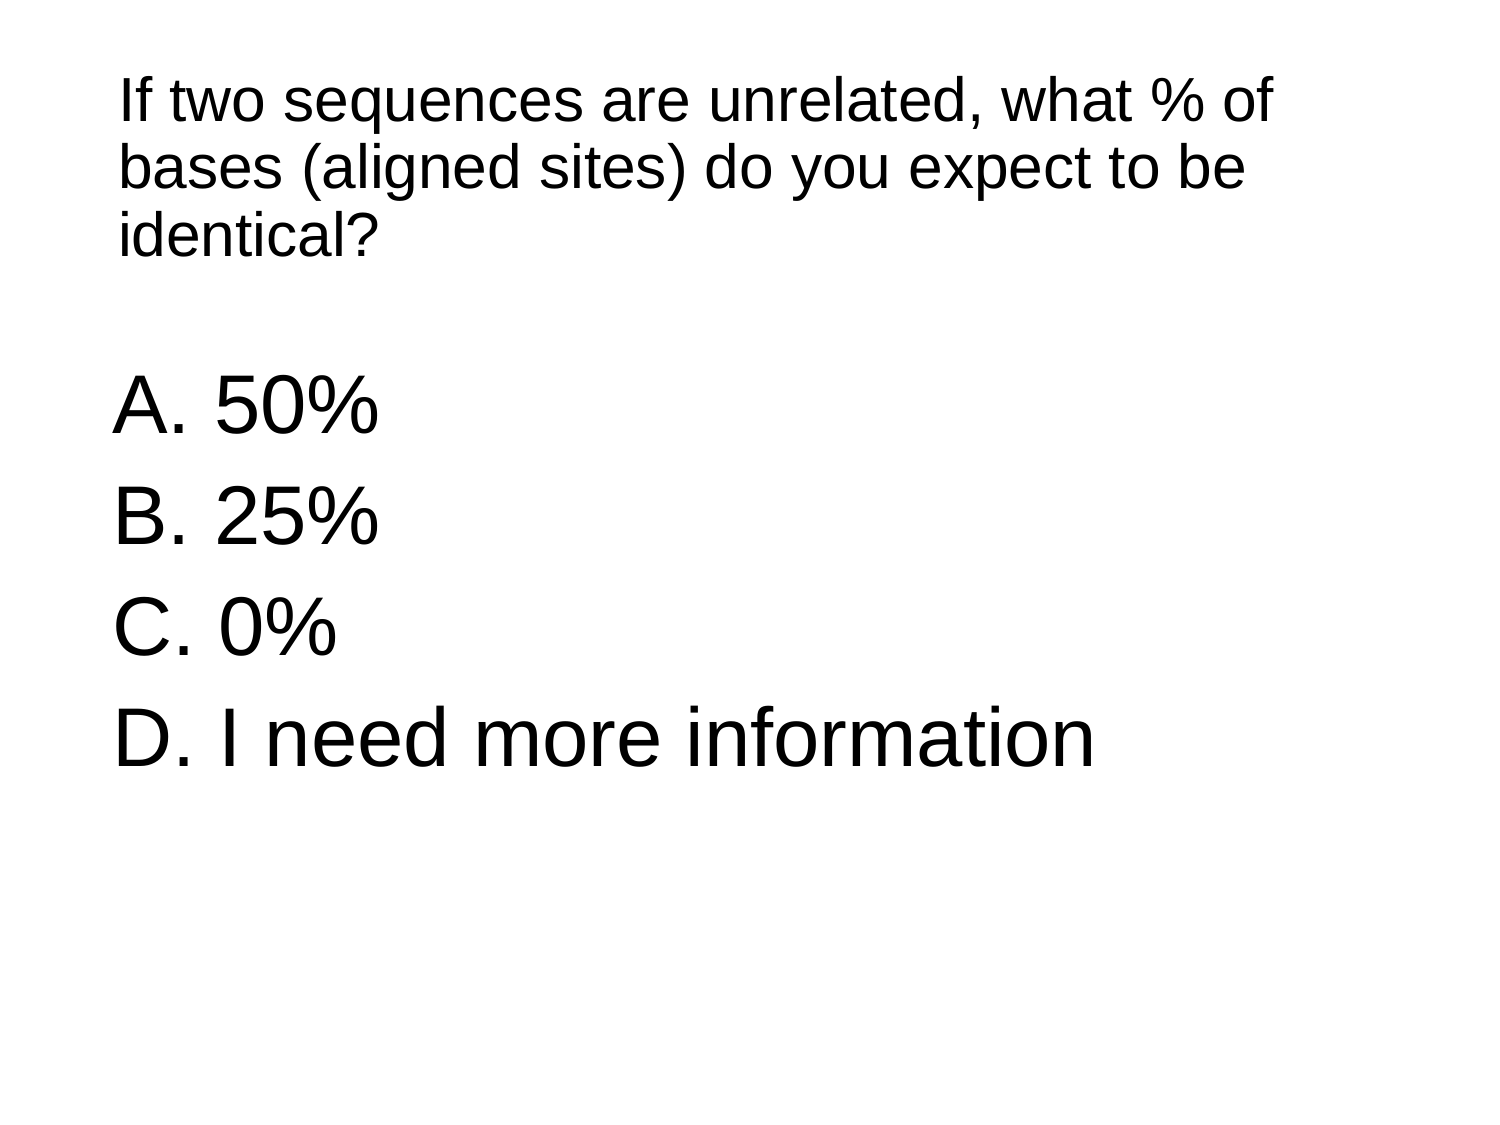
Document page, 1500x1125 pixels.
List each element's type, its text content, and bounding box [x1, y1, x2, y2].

title If two sequences are unrelated, what % of bases (aligned sites) do you expect to be identical? [103, 59, 1397, 278]
list A. 50% B. 25% C. 0% D. I need more information [97, 354, 1391, 1068]
